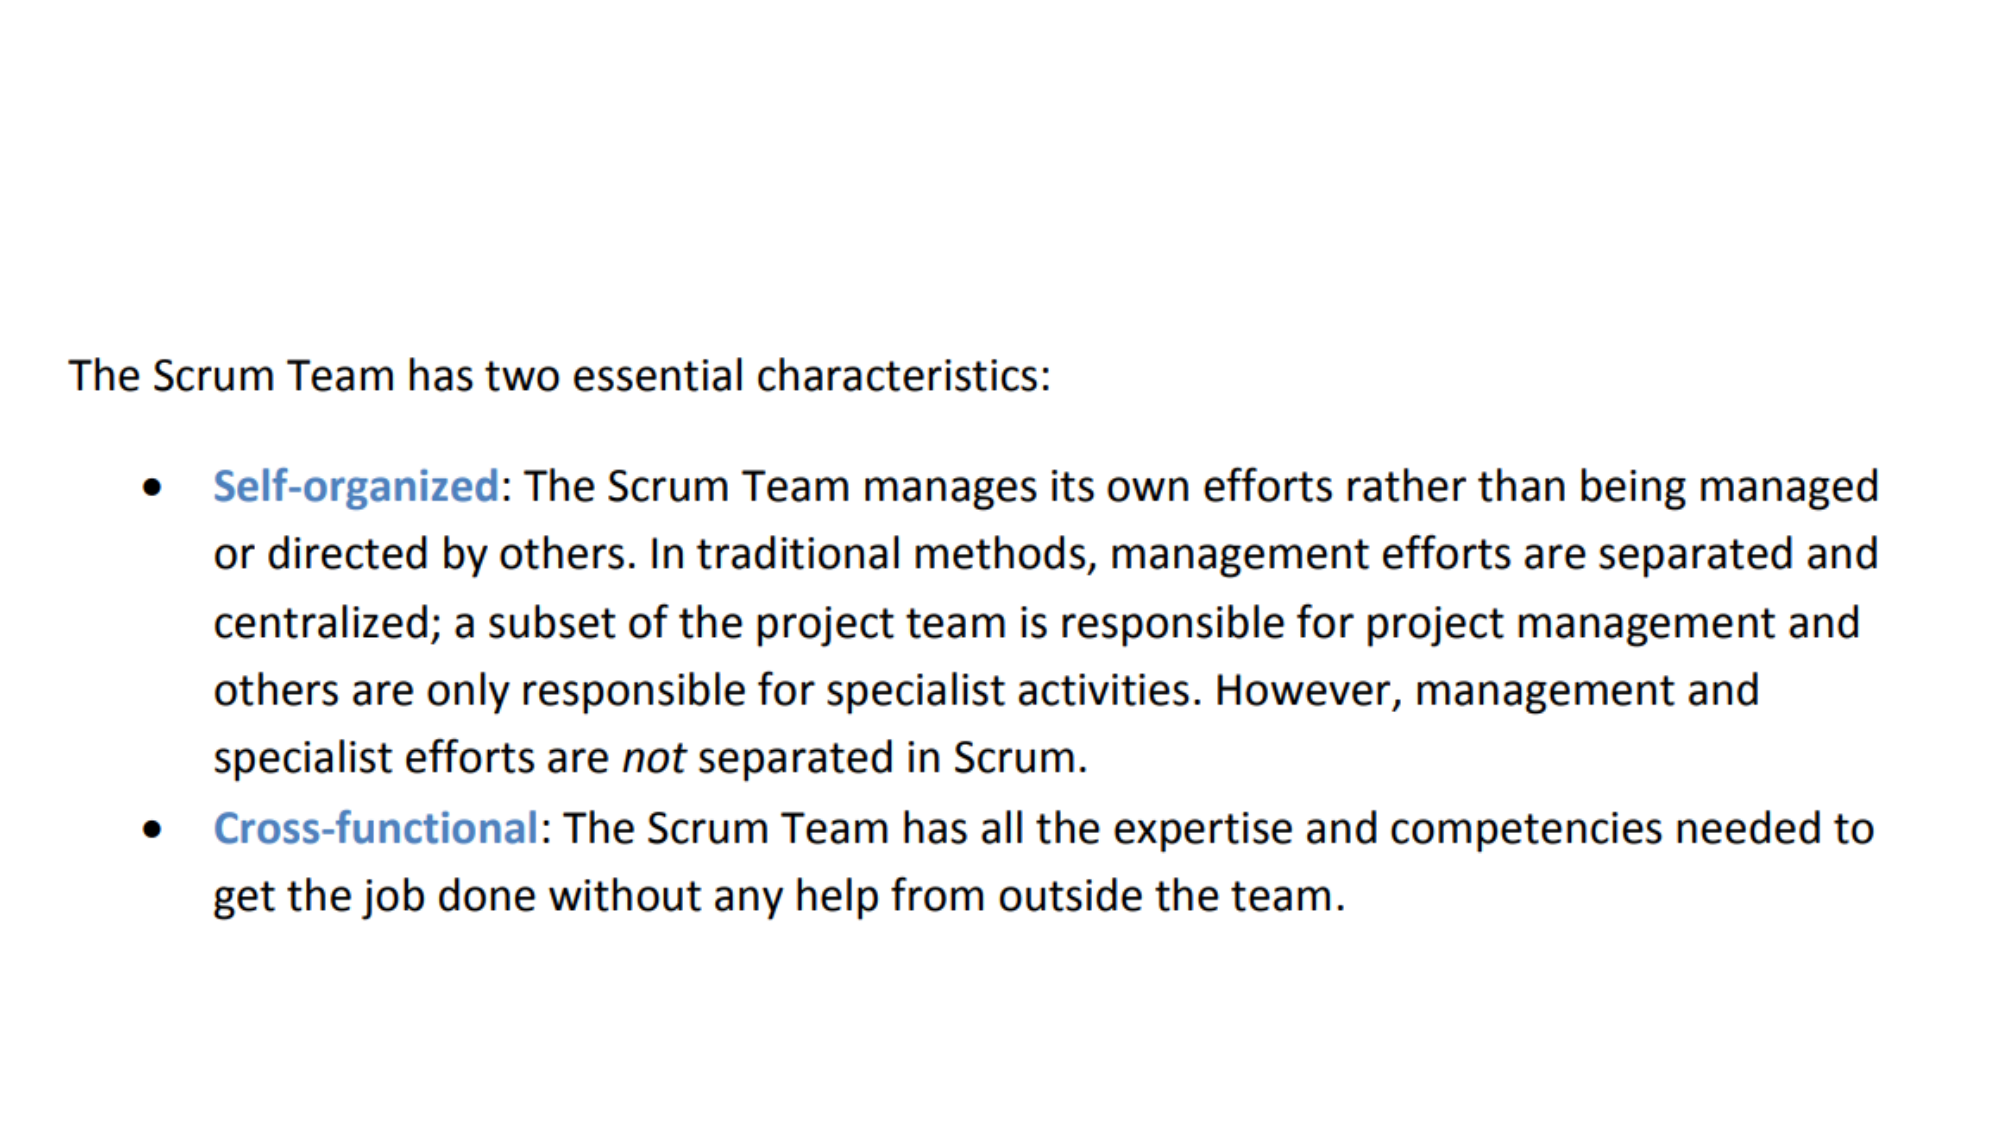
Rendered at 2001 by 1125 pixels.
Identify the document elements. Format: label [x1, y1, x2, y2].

list [41, 306, 1910, 947]
